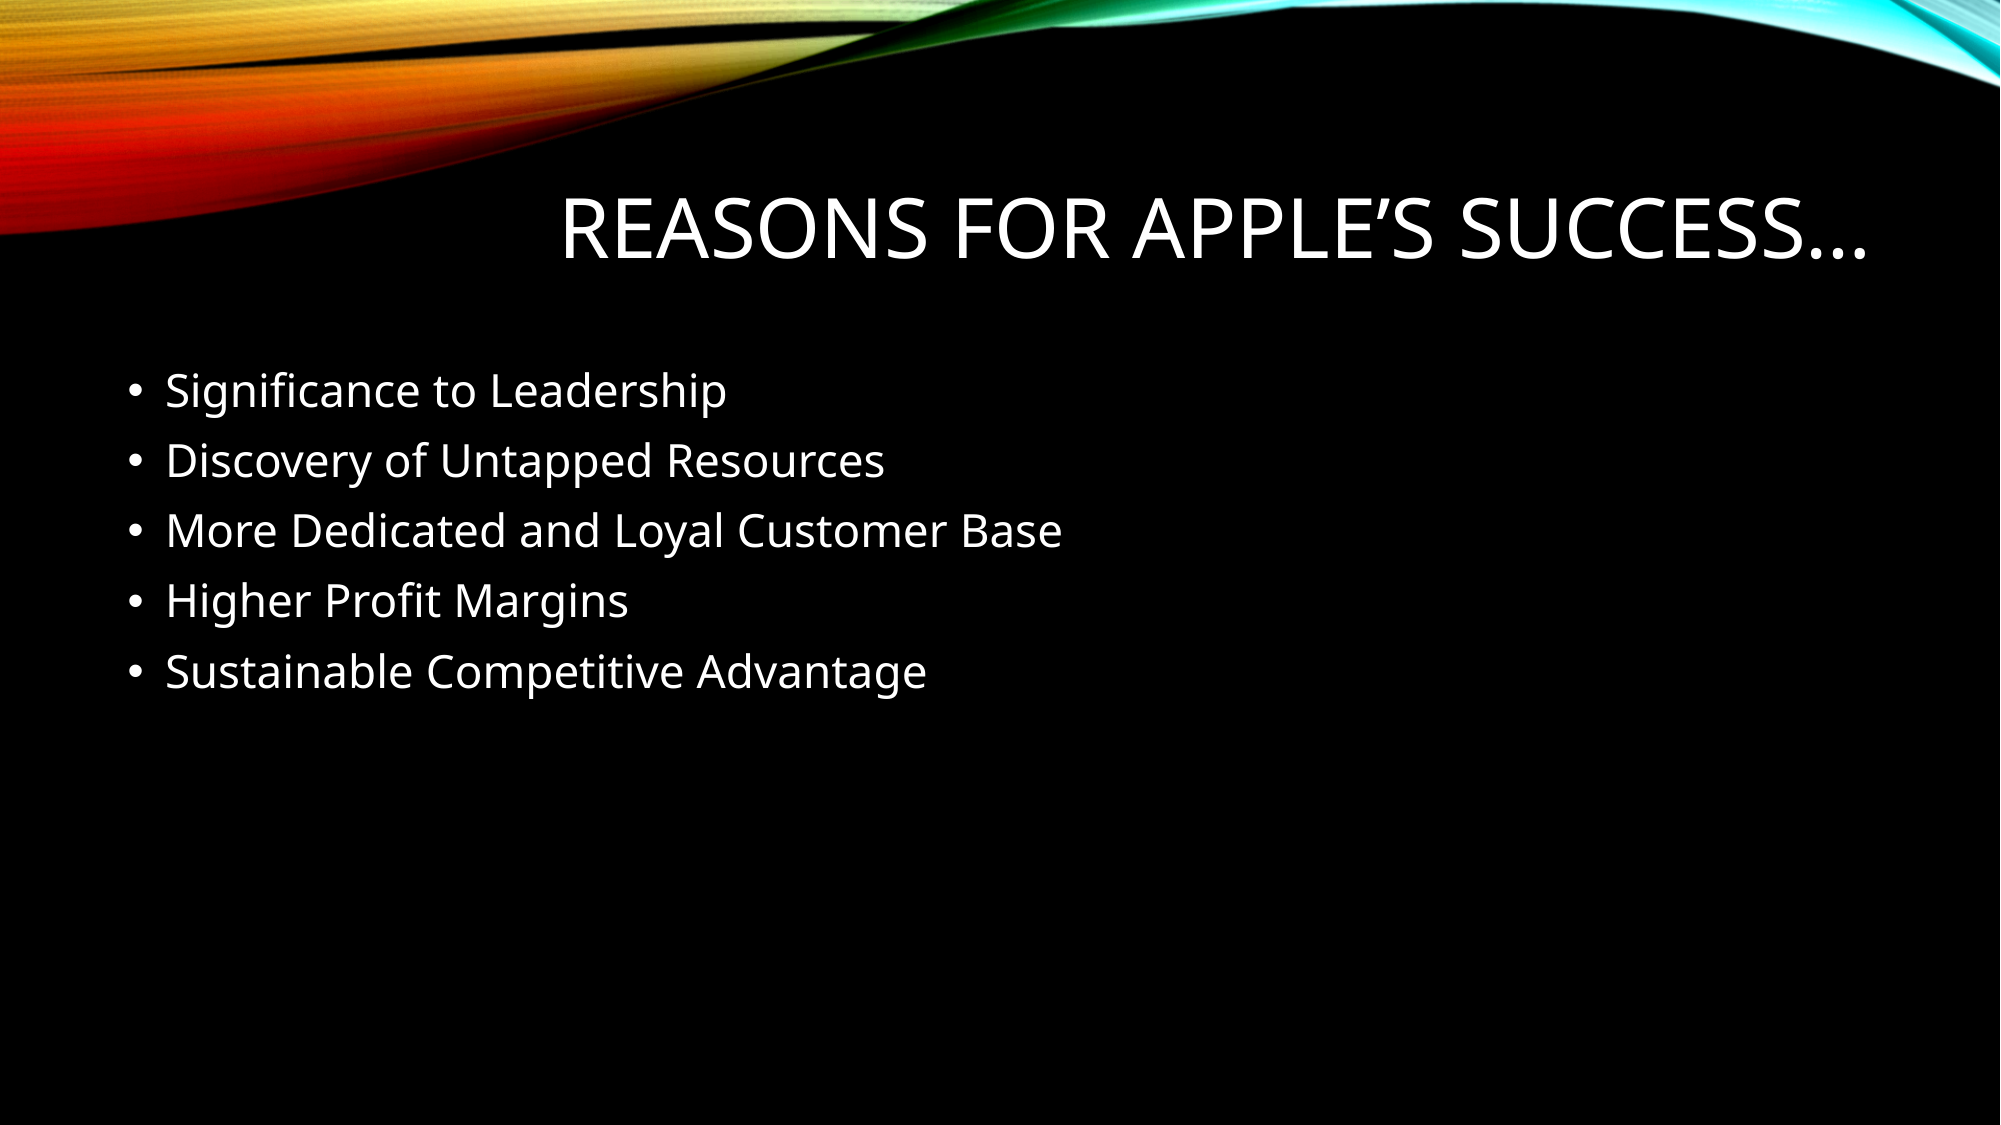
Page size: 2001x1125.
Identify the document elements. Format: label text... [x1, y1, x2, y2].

list Significance to Leadership Discovery of Untapped Resources More Dedicated and Loyal Customer Base Higher Profit Margins Sustainable Competitive Advantage [112, 360, 1888, 1021]
picture [0, 0, 2000, 237]
title REASONS FOR APPLE’S SUCCESS… [474, 125, 1888, 338]
